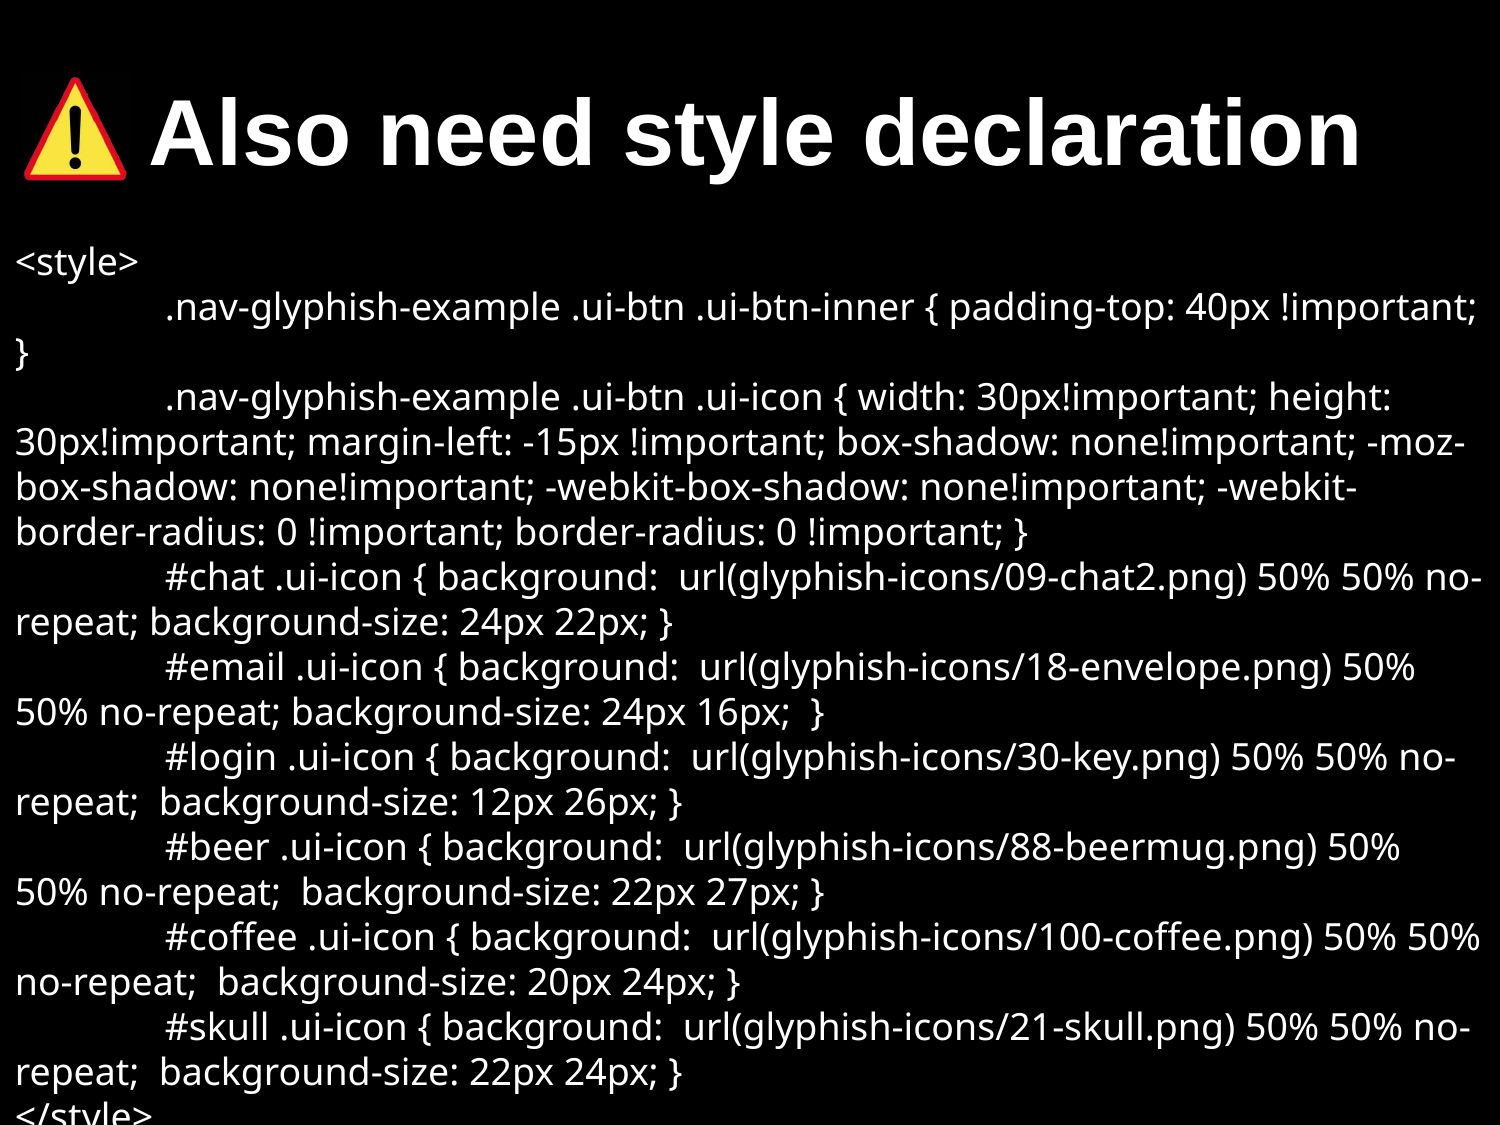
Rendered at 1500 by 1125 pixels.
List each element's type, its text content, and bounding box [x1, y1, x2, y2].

title Also need style declaration [77, 24, 1428, 231]
text_box <style> .nav-glyphish-example .ui-btn .ui-btn-inner { padding-top: 40px !important; } .nav-glyphish-example .ui-btn .ui-icon { width: 30px!important; height: 30px!important; margin-left: -15px !important; box-shadow: none!important; -moz-box-shadow: none!important; -webkit-box-shadow: none!important; -webkit-border-radius: 0 !important; border-radius: 0 !important; } #chat .ui-icon { background: url(glyphish-icons/09-chat2.png) 50% 50% no-repeat; background-size: 24px 22px; } #email .ui-icon { background: url(glyphish-icons/18-envelope.png) 50% 50% no-repeat; background-size: 24px 16px; } #login .ui-icon { background: url(glyphish-icons/30-key.png) 50% 50% no-repeat; background-size: 12px 26px; } #beer .ui-icon { background: url(glyphish-icons/88-beermug.png) 50% 50% no-repeat; background-size: 22px 27px; } #coffee .ui-icon { background: url(glyphish-icons/100-coffee.png) 50% 50% no-repeat; background-size: 20px 24px; } #skull .ui-icon { background: url(glyphish-icons/21-skull.png) 50% 50% no-repeat; background-size: 22px 24px; } </style> [0, 230, 1500, 1125]
picture [17, 71, 132, 186]
